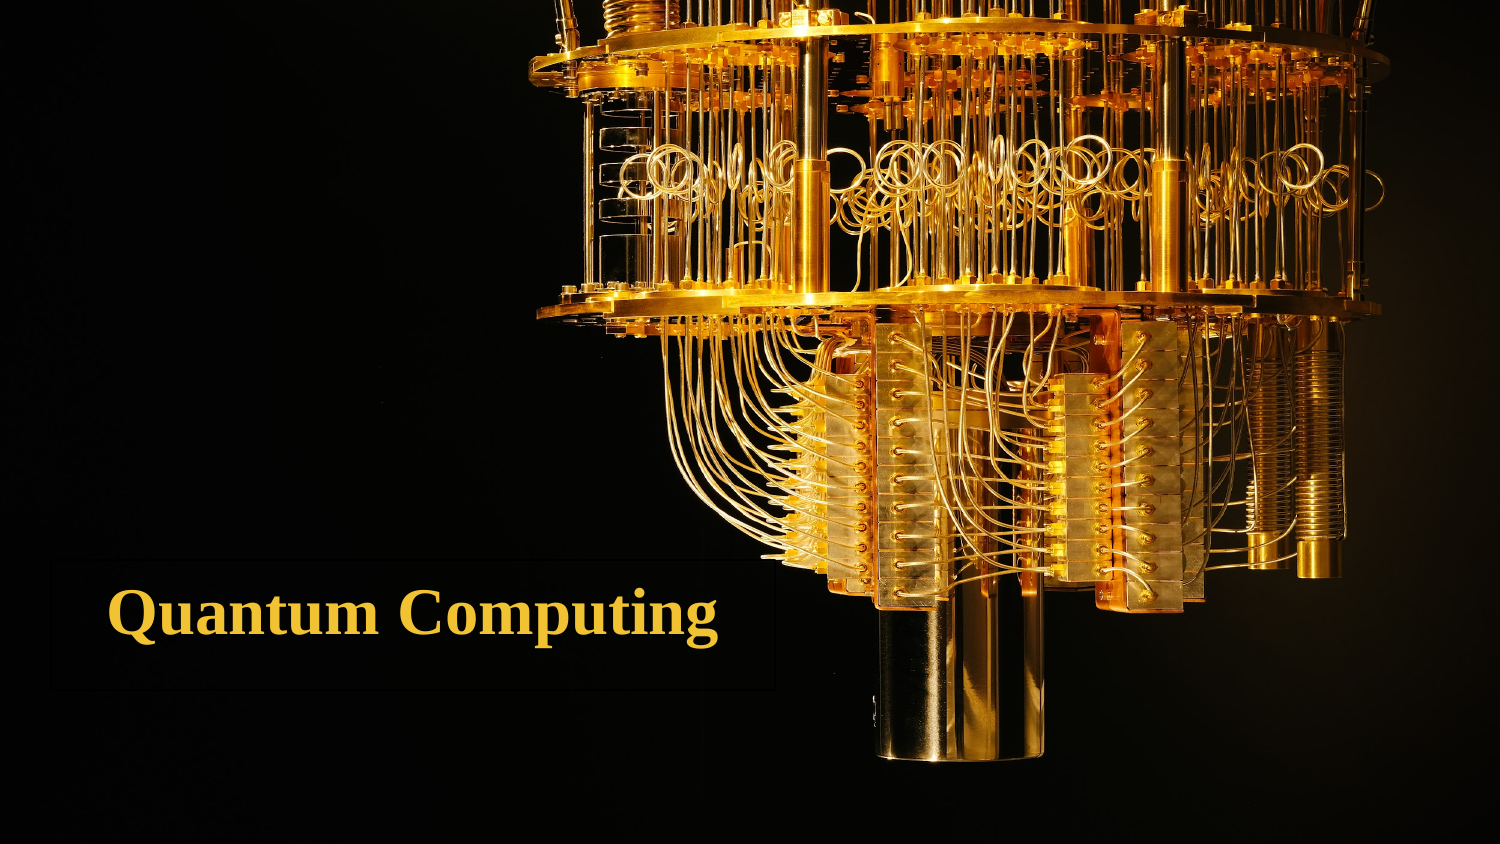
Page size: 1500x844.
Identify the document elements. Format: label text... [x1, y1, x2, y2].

picture [0, 0, 1500, 844]
subtitle Quantum Computing [51, 560, 775, 691]
